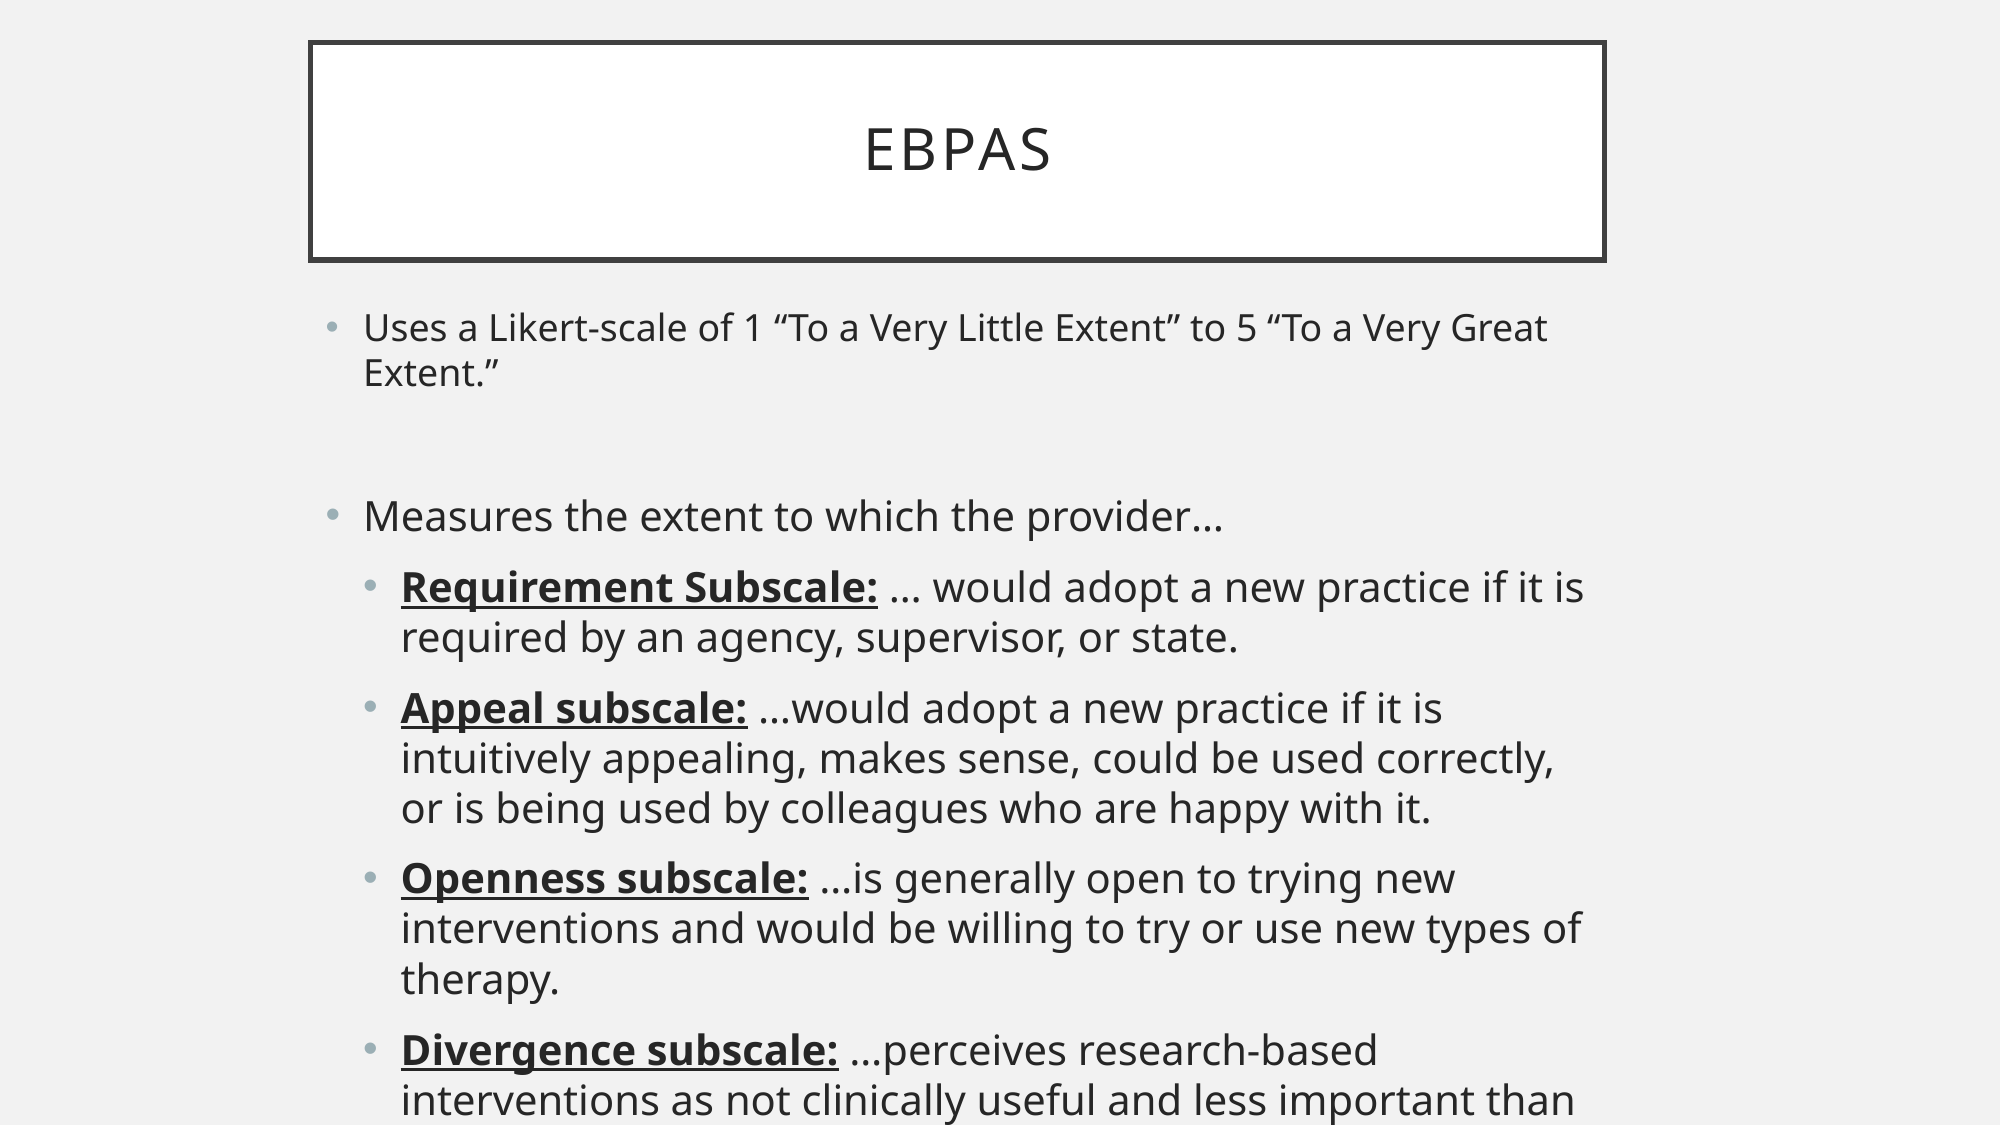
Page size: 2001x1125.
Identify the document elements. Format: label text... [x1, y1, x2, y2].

title EBPAS [308, 40, 1607, 263]
list Uses a Likert-scale of 1 “To a Very Little Extent” to 5 “To a Very Great Extent.” Measures the extent to which the provider… Requirement Subscale: … would adopt a new practice if it is required by an agency, supervisor, or state. Appeal subscale: …would adopt a new practice if it is intuitively appealing, makes sense, could be used correctly, or is being used by colleagues who are happy with it. Openness subscale: …is generally open to trying new interventions and would be willing to try or use new types of therapy. Divergence subscale: …perceives research-based interventions as not clinically useful and less important than clinical experience. [310, 296, 1605, 1094]
